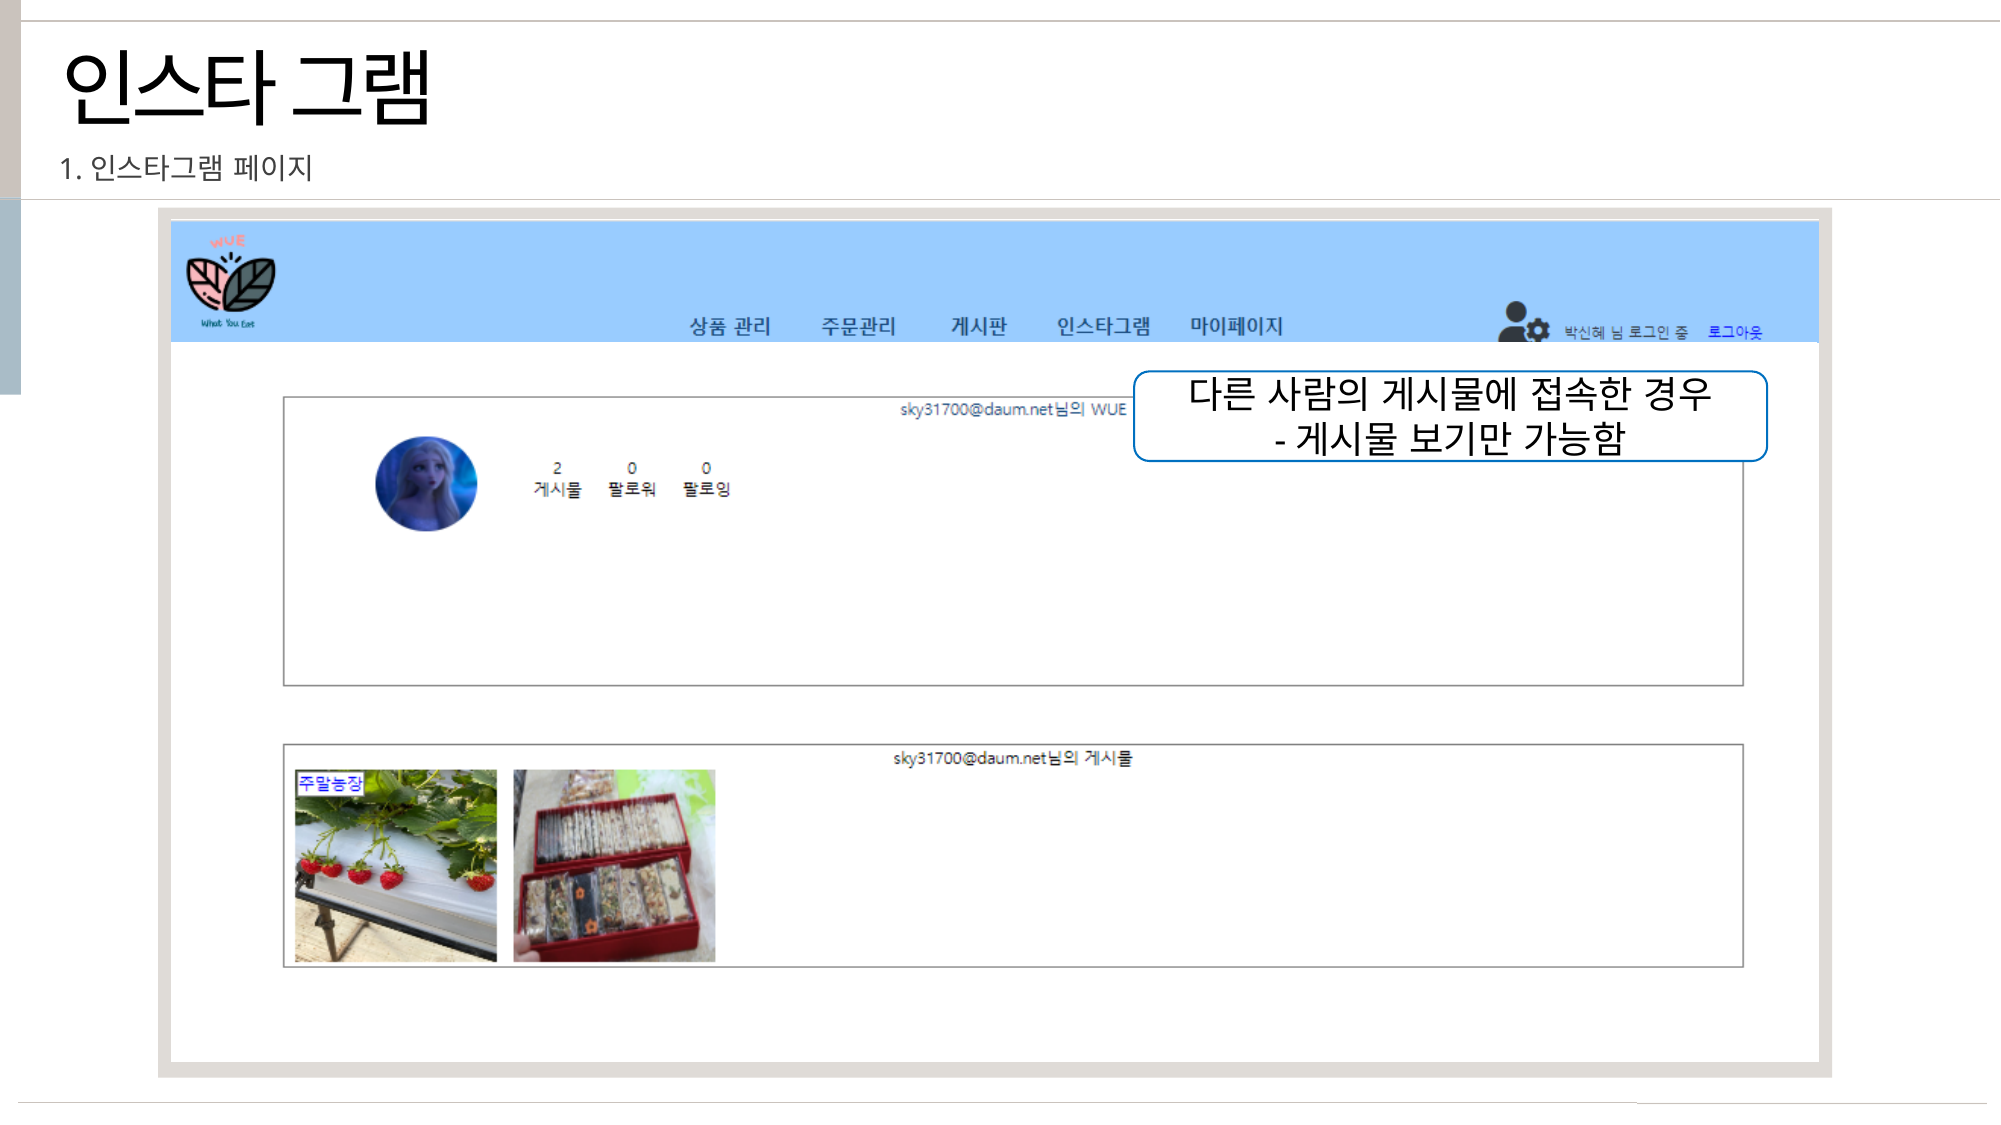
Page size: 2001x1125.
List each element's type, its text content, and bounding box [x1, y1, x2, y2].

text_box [0, 0, 21, 198]
picture [1637, 1087, 1987, 1119]
picture [171, 219, 1819, 1062]
text_box 인스타 그램 [46, 28, 451, 144]
text_box [157, 207, 1833, 1079]
text_box 1.인스타그램 페이지 [43, 143, 338, 193]
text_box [0, 200, 21, 395]
